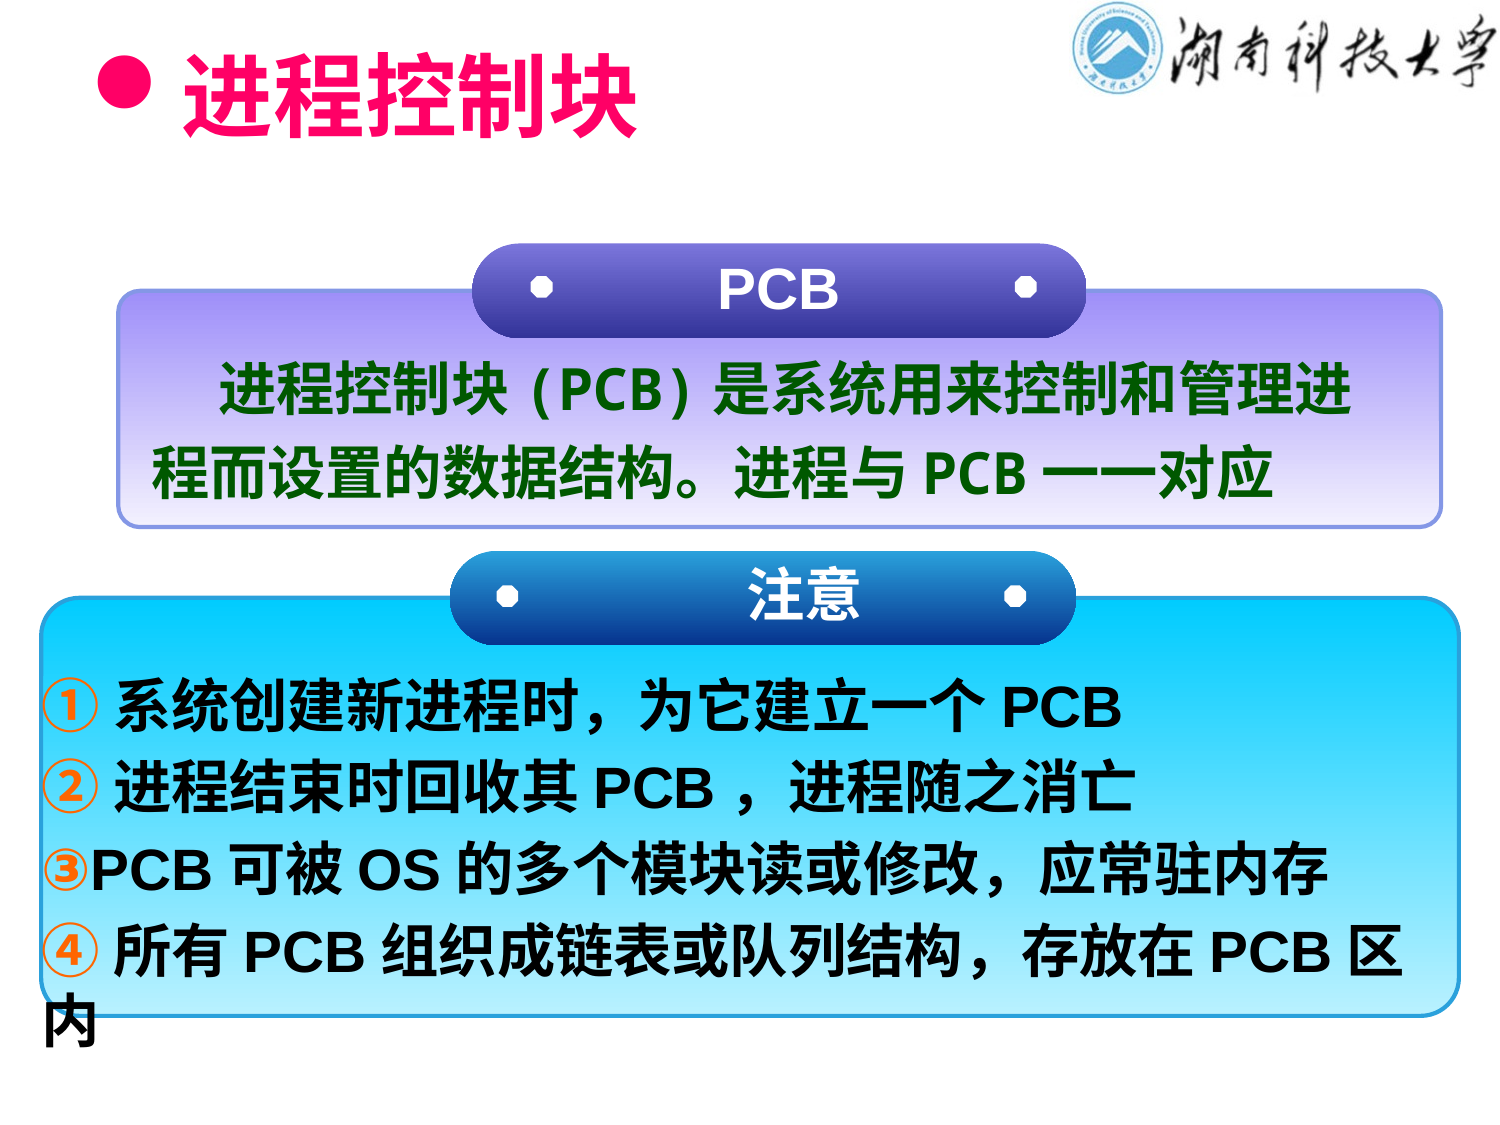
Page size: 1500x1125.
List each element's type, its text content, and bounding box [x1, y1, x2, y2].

text_box [118, 290, 1442, 528]
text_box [472, 243, 1087, 339]
text_box 进程控制块(PCB)是系统用来控制和管理进程而设置的数据结构。进程与PCB一一对应 [136, 330, 1389, 514]
text_box ①系统创建新进程时，为它建立一个PCB ②进程结束时回收其PCB，进程随之消亡 ③PCB可被OS的多个模块读或修改，应常驻内存 ④所有PCB组织成链表或队列结构，存放在PCB区内 [41, 668, 1459, 1054]
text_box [449, 550, 1077, 646]
picture [1426, 0, 1500, 97]
title 进程控制块 [74, 0, 1426, 188]
text_box [41, 597, 1459, 668]
